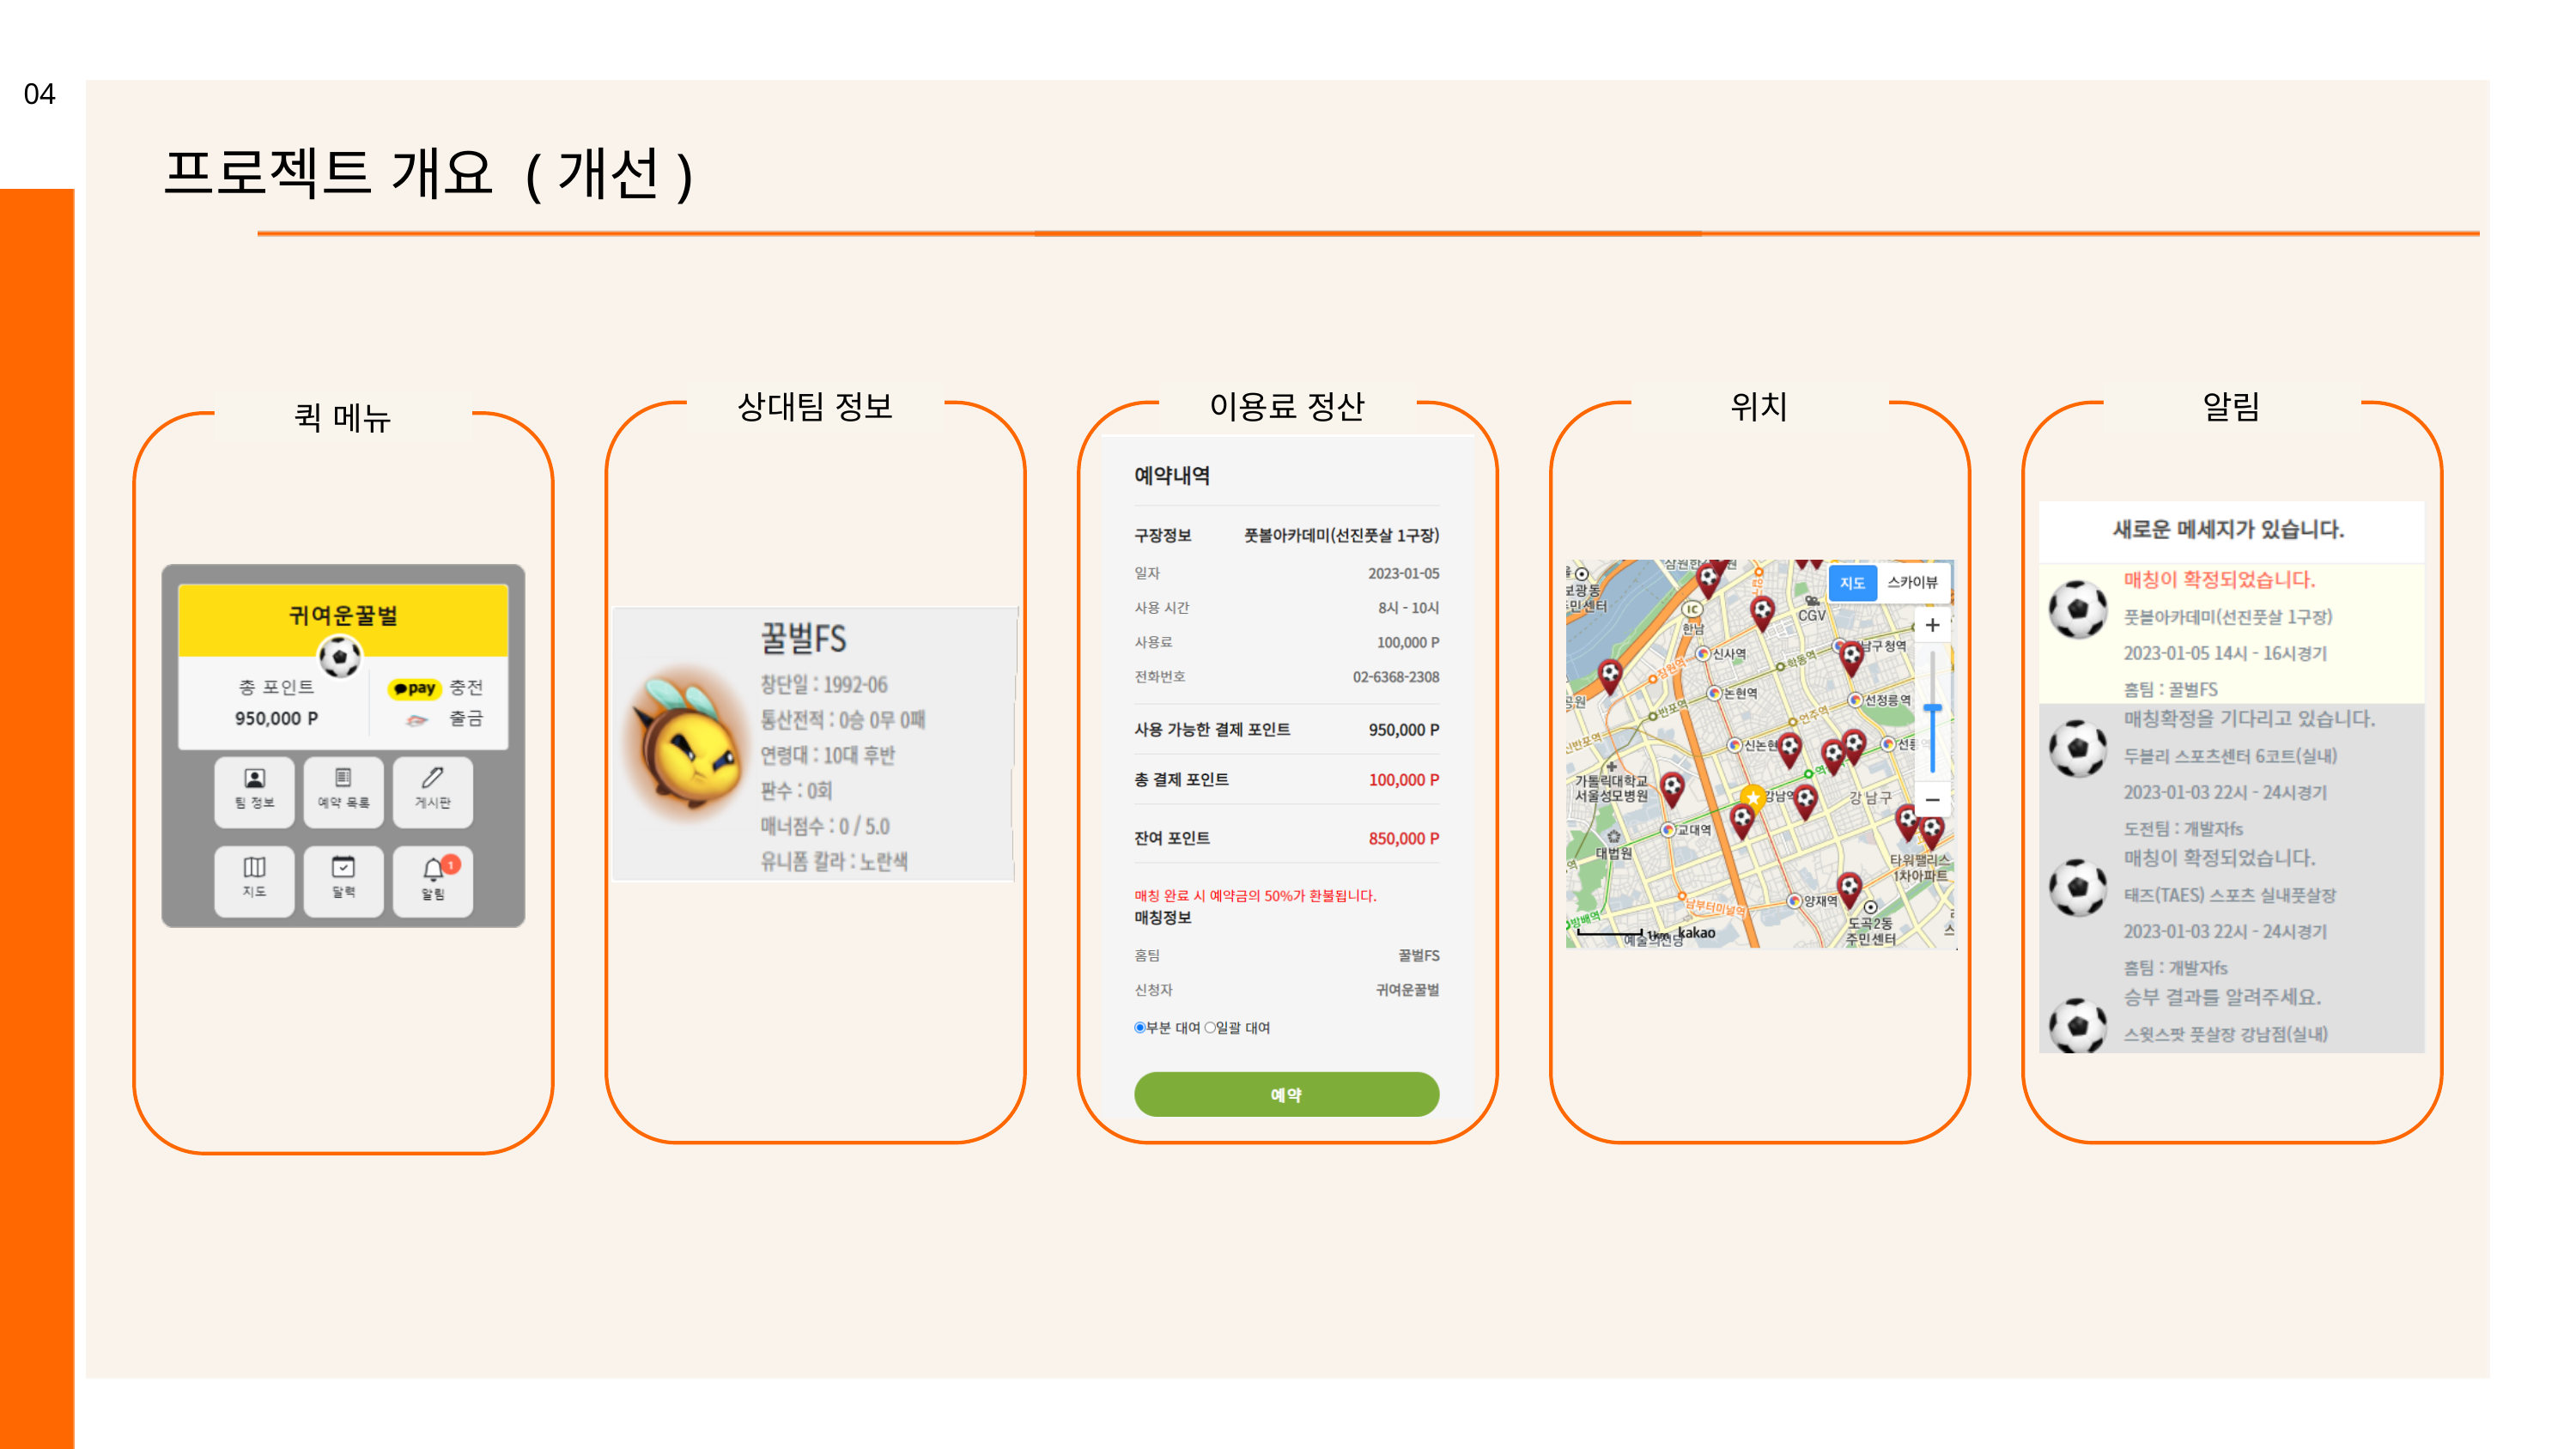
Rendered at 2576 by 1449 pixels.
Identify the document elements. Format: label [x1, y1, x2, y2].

text_box [0, 69, 2491, 1449]
